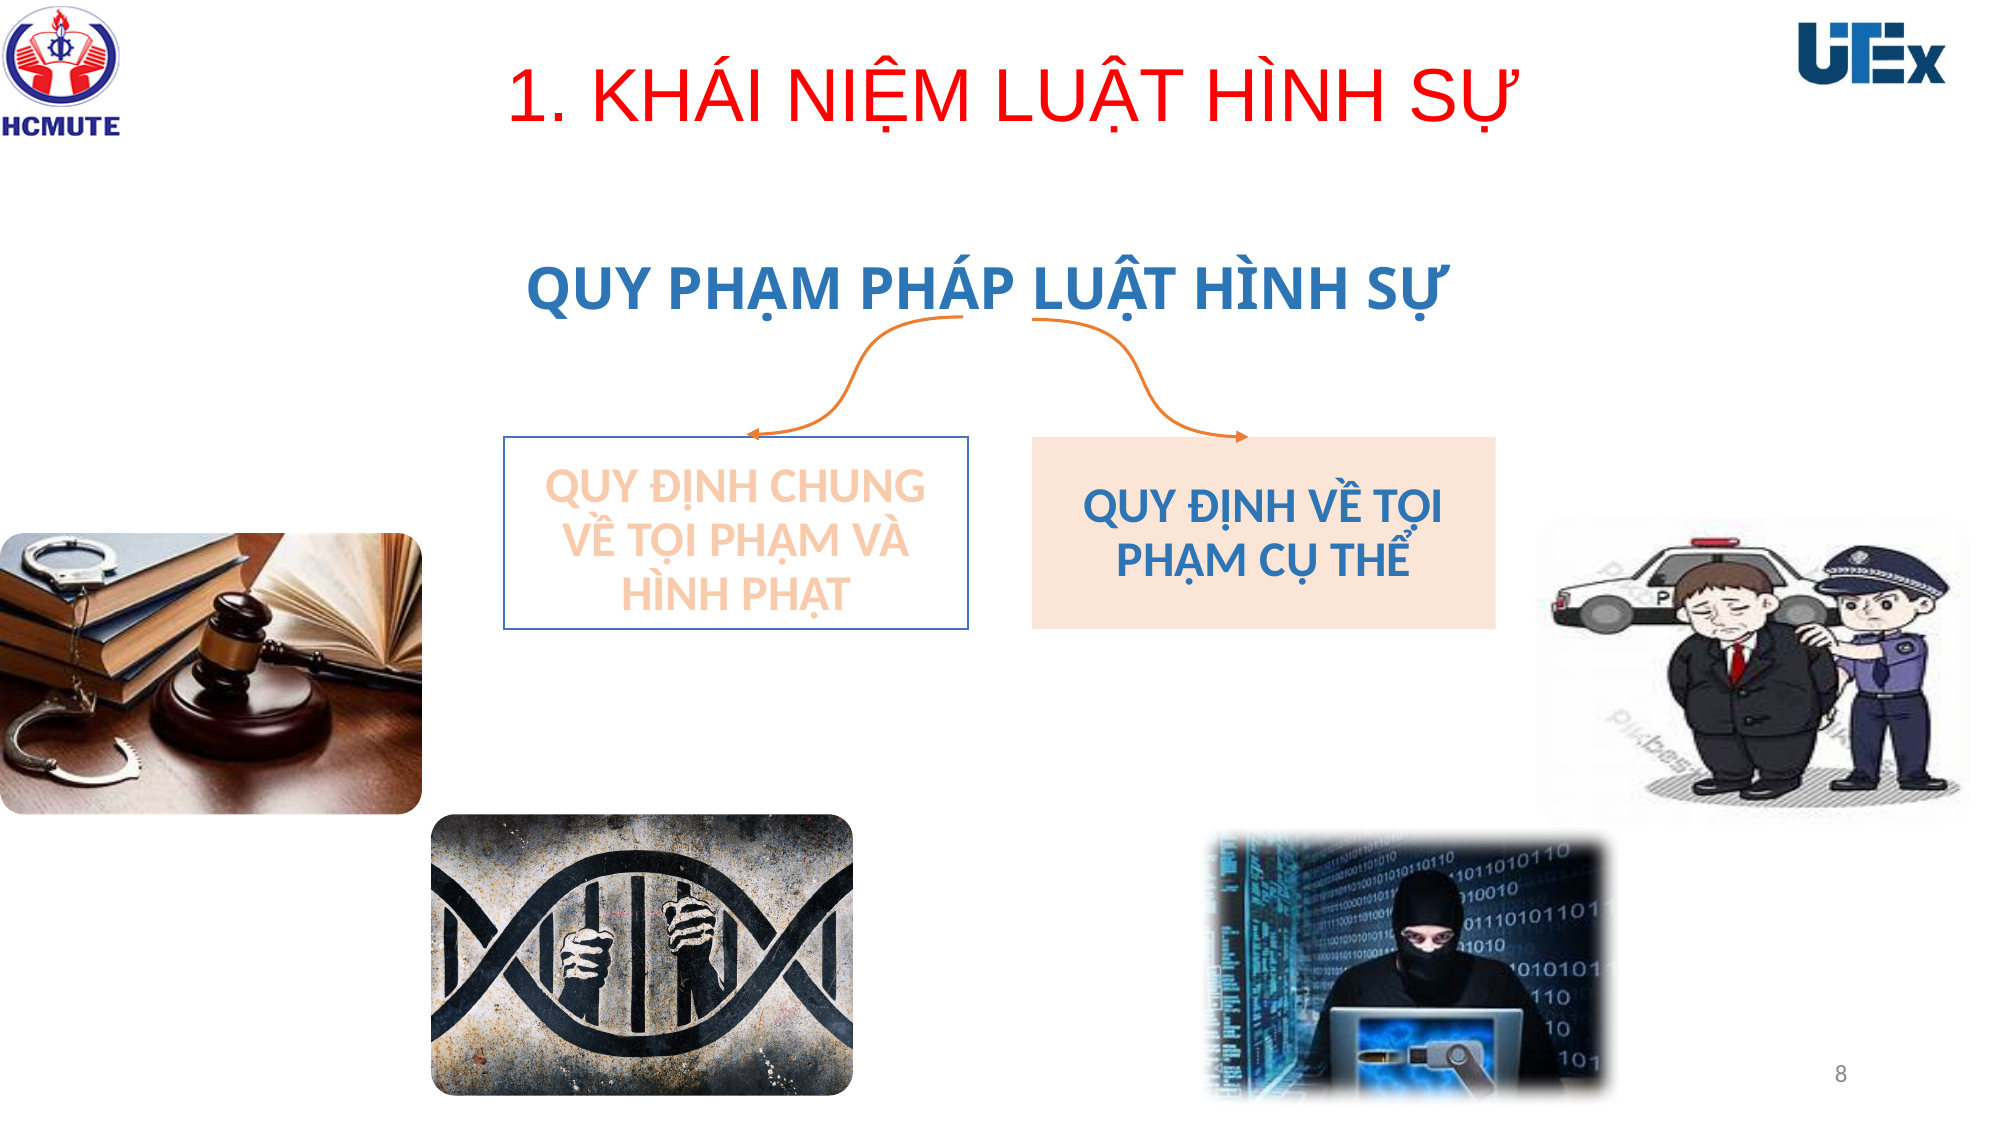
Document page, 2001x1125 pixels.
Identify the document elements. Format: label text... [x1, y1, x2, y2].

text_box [1031, 319, 1249, 437]
picture [0, 0, 123, 138]
picture [430, 814, 853, 1096]
list QUY ĐỊNH CHUNG VỀ TỘI PHẠM VÀ HÌNH PHẠT [503, 436, 969, 630]
picture [1199, 517, 1970, 1107]
picture [1792, 20, 1958, 93]
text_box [746, 316, 964, 435]
slide_number 8 [1622, 1042, 1863, 1103]
picture [0, 533, 422, 815]
list QUY ĐỊNH VỀ TỘI PHẠM CỤ THỂ [1031, 437, 1496, 630]
title QUY PHẠM PHÁP LUẬT HÌNH SỰ [429, 248, 1562, 334]
text_box 1. KHÁI NIỆM LUẬT HÌNH SỰ [0, 38, 2000, 144]
